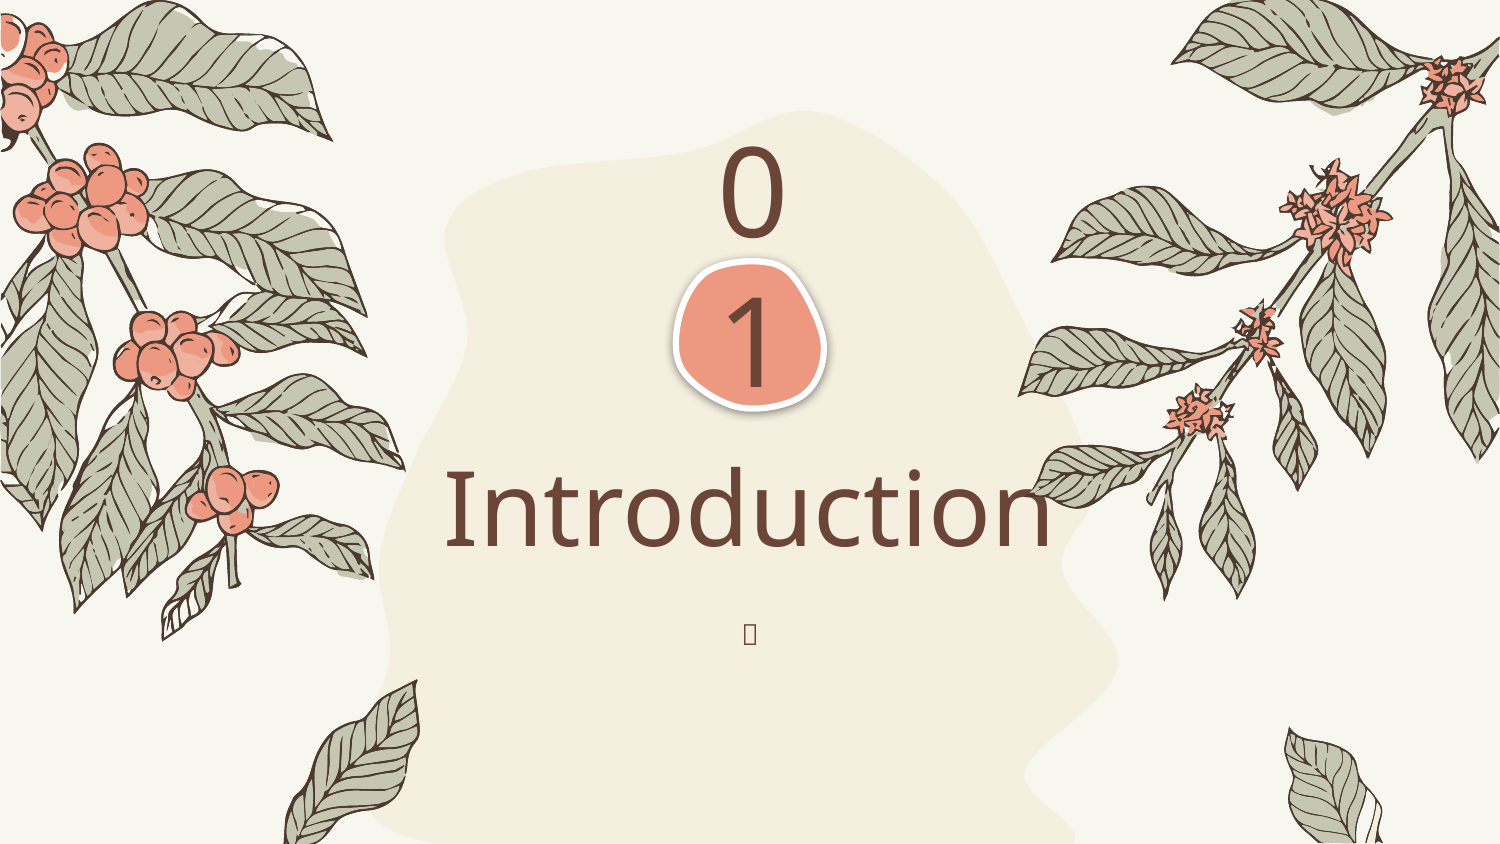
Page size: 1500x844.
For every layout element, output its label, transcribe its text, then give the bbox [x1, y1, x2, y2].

text_box [675, 261, 802, 390]
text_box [0, 0, 407, 642]
title 01 [702, 289, 840, 428]
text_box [1017, 0, 1500, 602]
title Introduction [411, 427, 1012, 545]
subtitle  [334, 601, 1166, 684]
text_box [1283, 726, 1384, 844]
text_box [282, 679, 421, 844]
